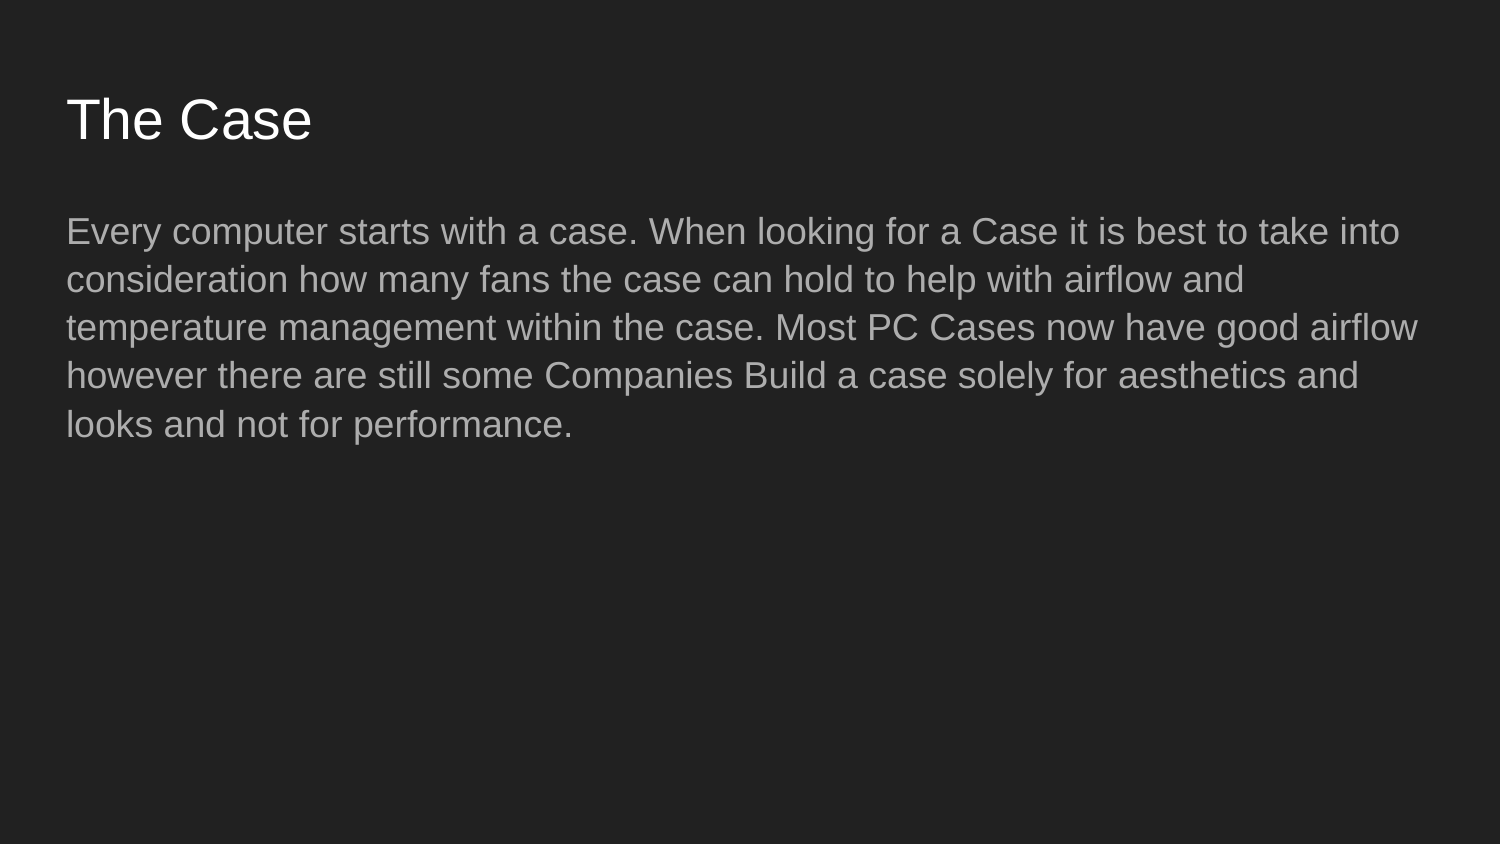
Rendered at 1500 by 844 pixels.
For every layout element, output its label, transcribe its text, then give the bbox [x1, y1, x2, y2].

list Every computer starts with a case. When looking for a Case it is best to take into consideration how many fans the case can hold to help with airflow and temperature management within the case. Most PC Cases now have good airflow however there are still some Companies Build a case solely for aesthetics and looks and not for performance. [51, 189, 1449, 750]
title The Case [51, 72, 1449, 167]
